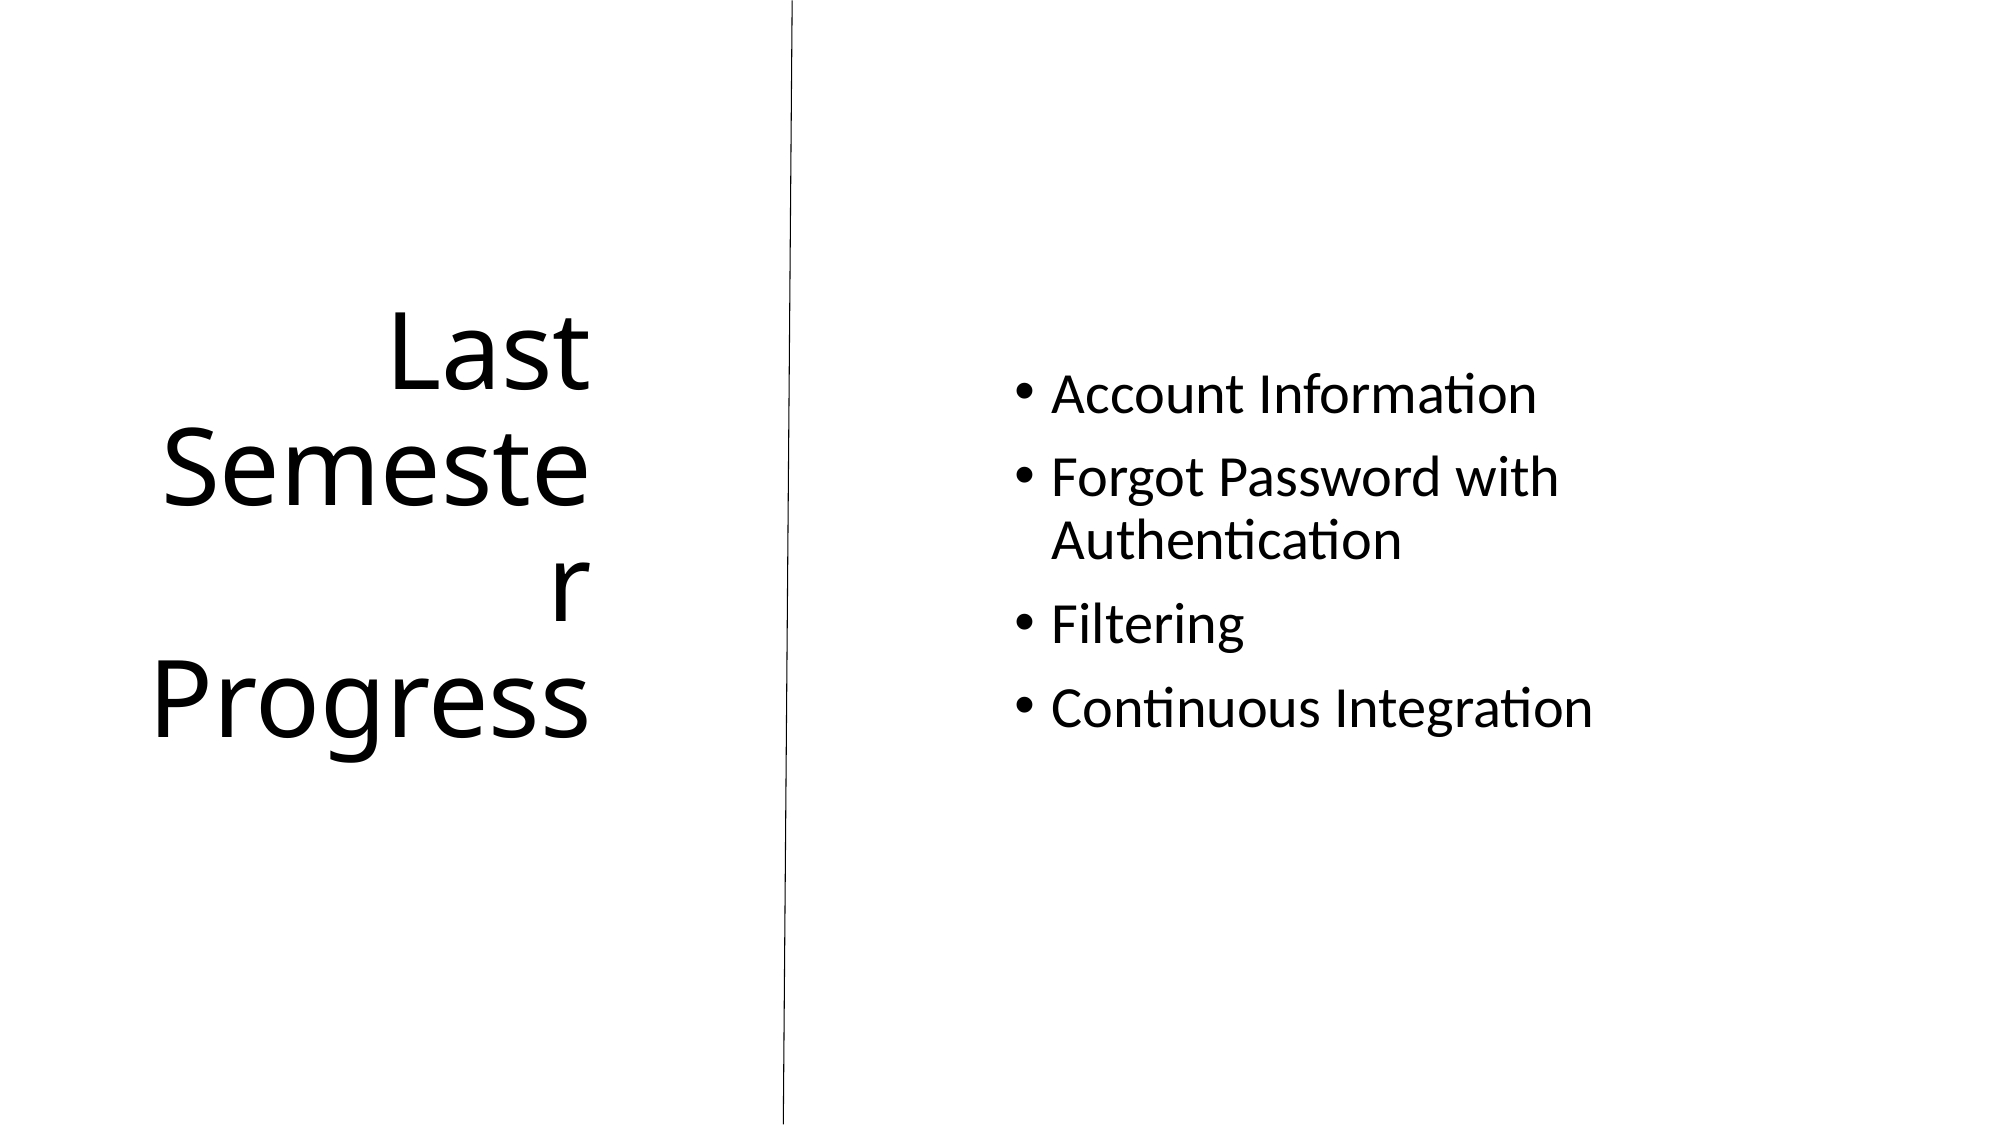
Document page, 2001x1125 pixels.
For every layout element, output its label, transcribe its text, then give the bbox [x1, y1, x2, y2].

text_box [783, 0, 793, 1125]
text_box Account Information Forgot Password with Authentication Filtering Continuous Integration [999, 355, 1882, 793]
text_box Last Semester Progress [132, 228, 607, 829]
